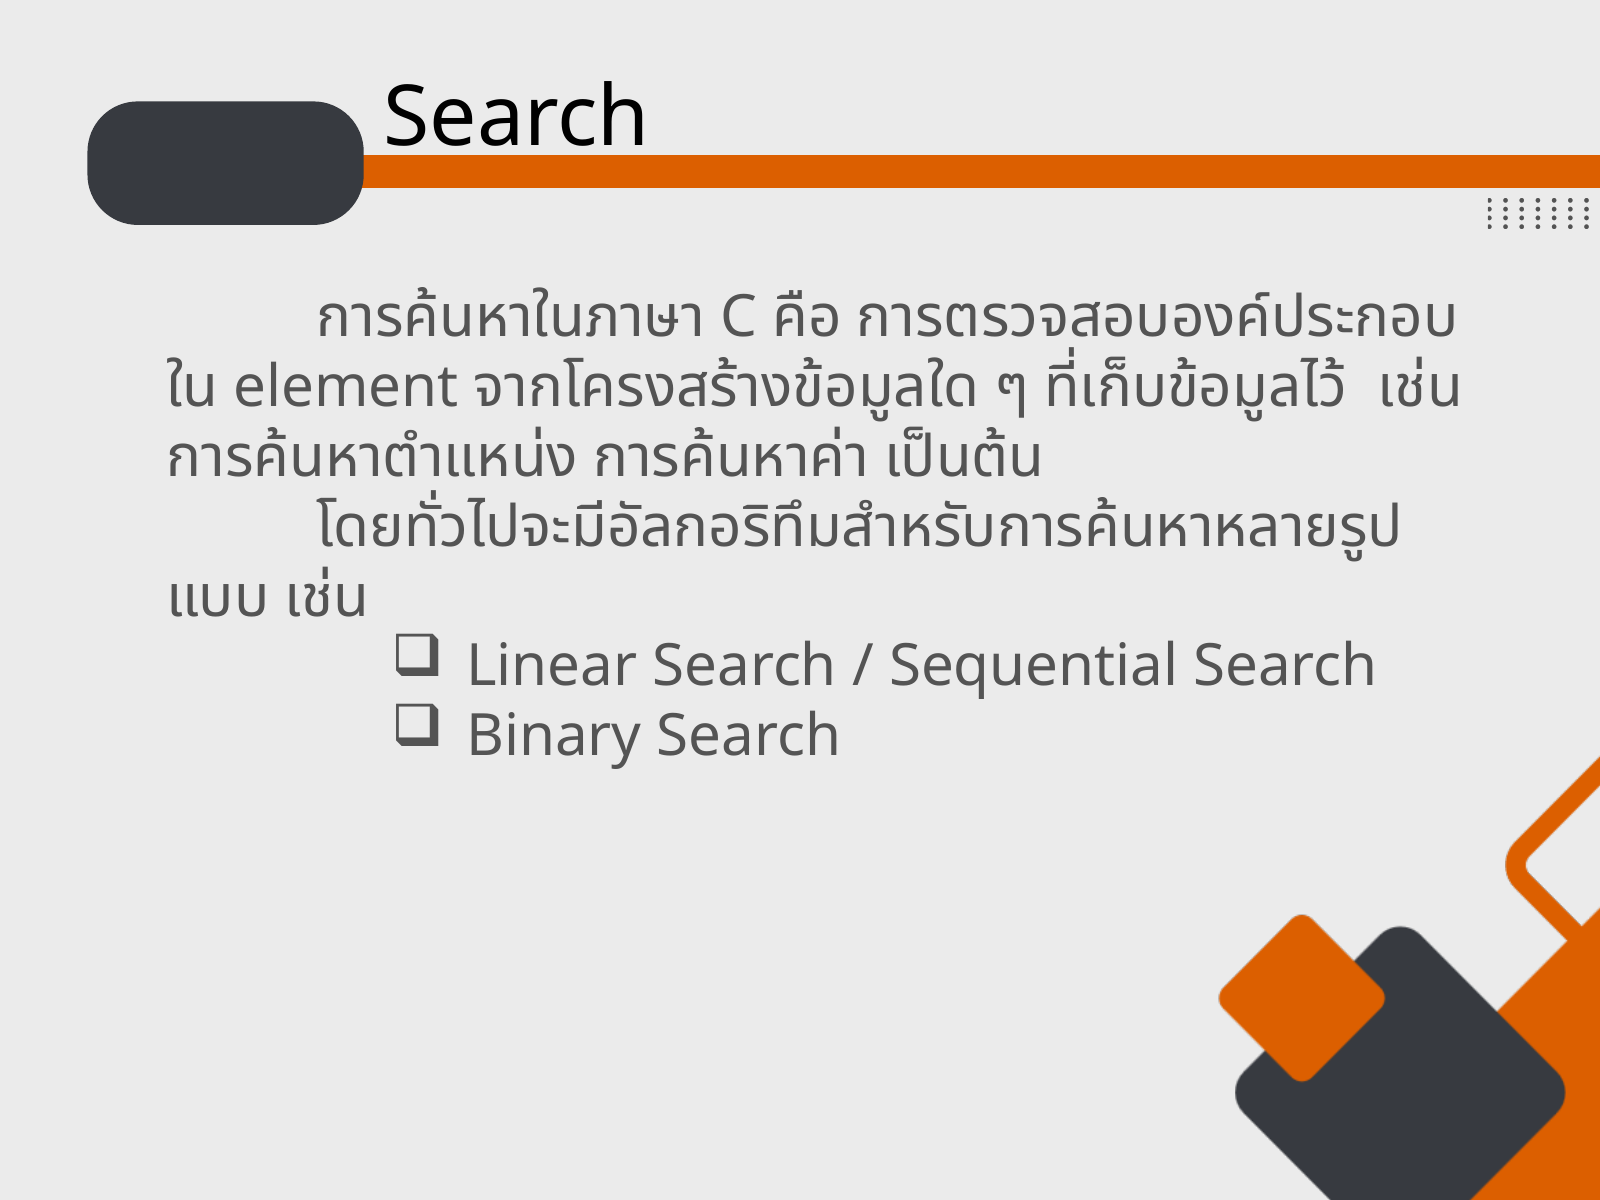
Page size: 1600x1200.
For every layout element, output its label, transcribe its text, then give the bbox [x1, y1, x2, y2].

text_box [1487, 198, 1600, 229]
text_box การค้นหาในภาษา C คือ การตรวจสอบองค์ประกอบใน element จากโครงสร้างข้อมูลใด ๆ ที่เก็บข้อมูลไว้ เช่น การค้นหาตำแหน่ง การค้นหาค่า เป็นต้น โดยทั่วไปจะมีอัลกอริทึมสำหรับการค้นหาหลายรูปแบบ เช่น Linear Search / Sequential Search Binary Search [166, 277, 1504, 768]
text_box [369, 155, 1600, 189]
text_box [1212, 725, 1600, 1200]
text_box Search [383, 61, 1567, 153]
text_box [87, 101, 364, 226]
